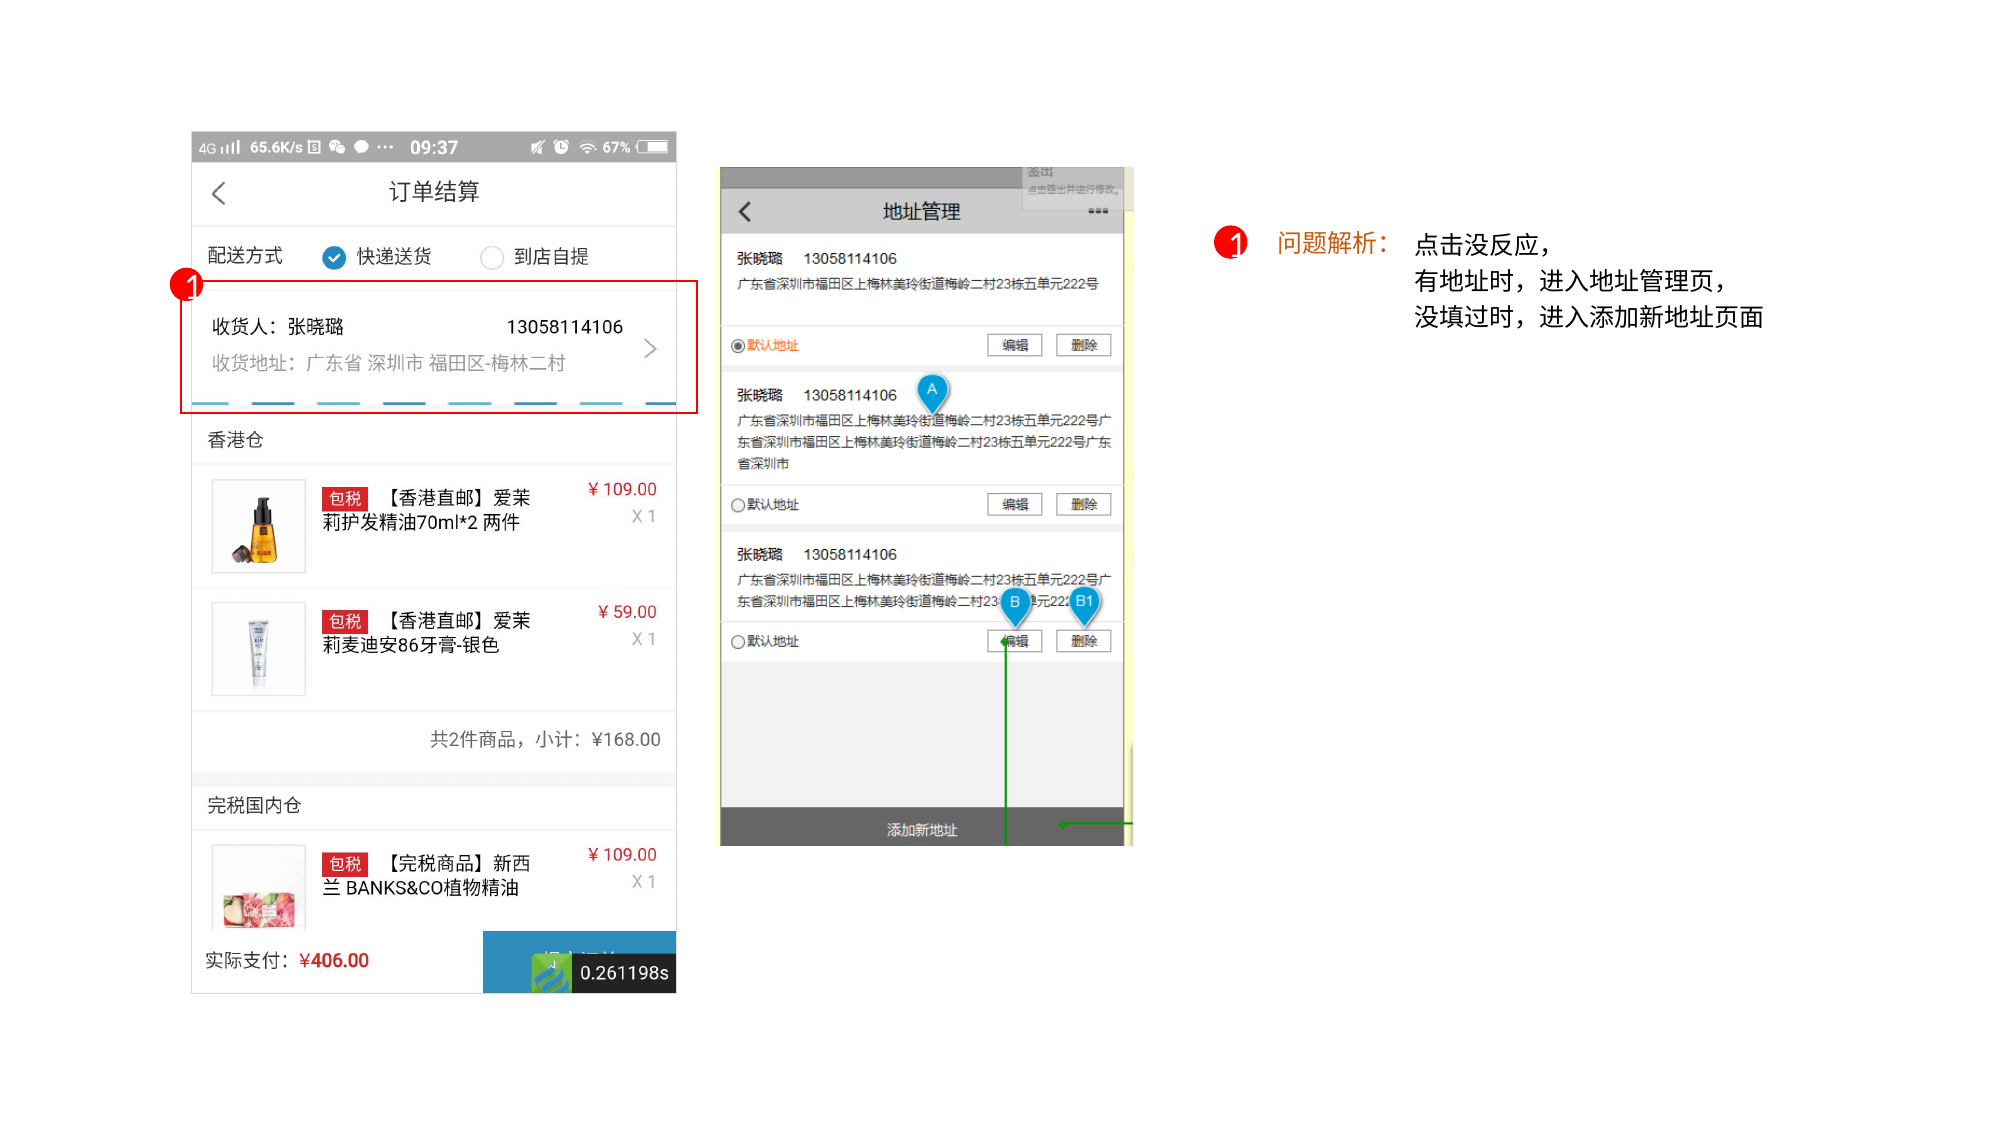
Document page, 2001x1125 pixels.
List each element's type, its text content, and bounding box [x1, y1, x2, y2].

picture [716, 167, 1134, 846]
text_box 问题解析： [1263, 220, 1399, 266]
text_box [180, 302, 191, 414]
text_box [677, 280, 698, 414]
text_box 点击没反应， 有地址时，进入地址管理页， 没填过时，进入添加新地址页面 [1399, 216, 1854, 339]
text_box 1 [168, 266, 191, 303]
picture [191, 131, 677, 994]
text_box 1 [1212, 224, 1249, 260]
